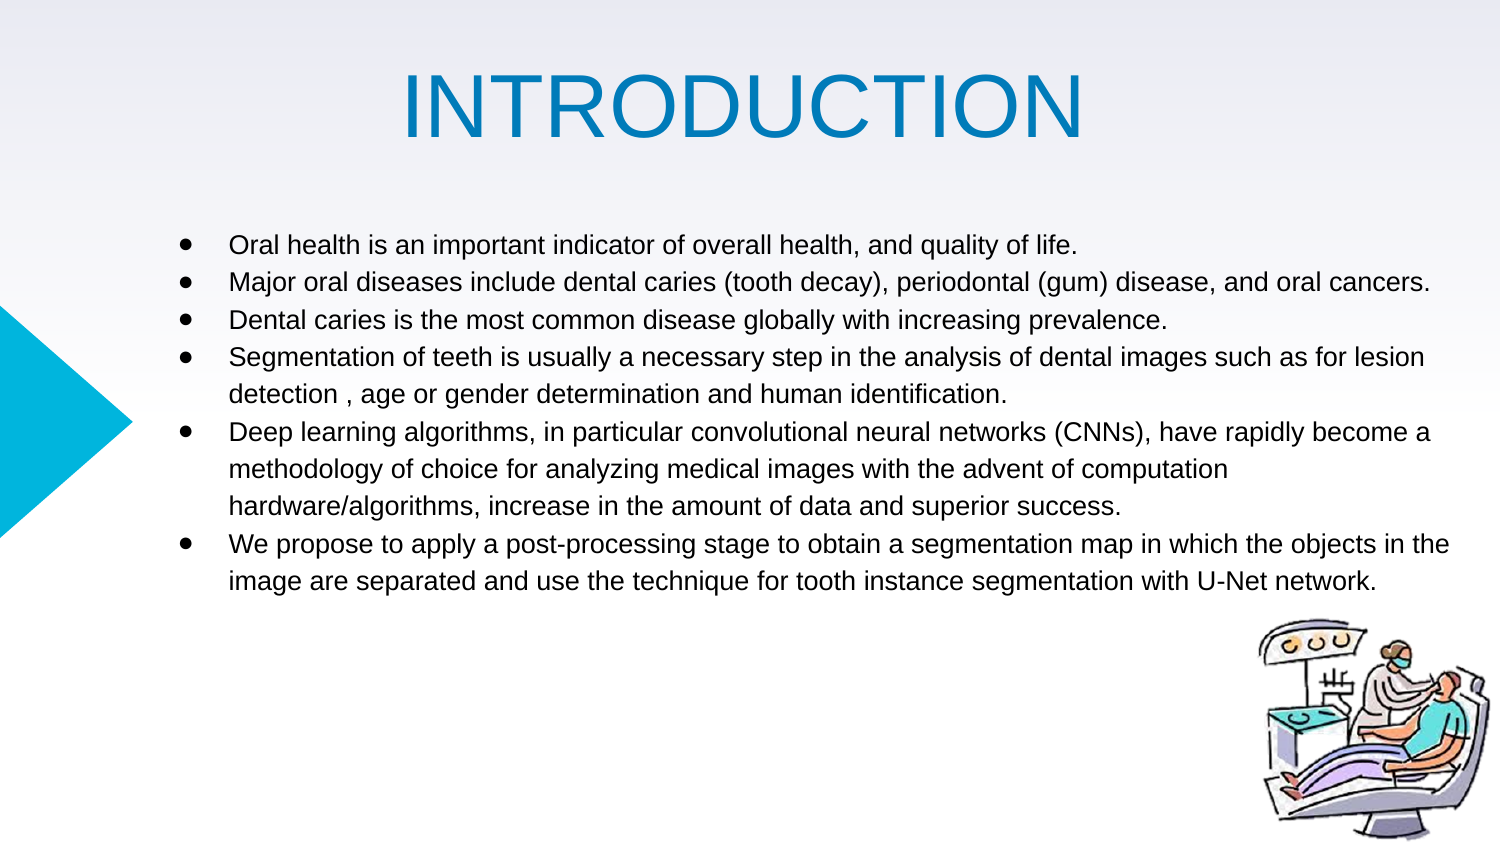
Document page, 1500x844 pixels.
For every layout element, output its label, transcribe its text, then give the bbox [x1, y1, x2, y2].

picture [1240, 605, 1500, 844]
subtitle Oral health is an important indicator of overall health, and quality of life. Major oral diseases include dental caries (tooth decay), periodontal (gum) disease, and oral cancers. Dental caries is the most common disease globally with increasing prevalence. Segmentation of teeth is usually a necessary step in the analysis of dental images such as for lesion detection , age or gender determination and human identification. Deep learning algorithms, in particular convolutional neural networks (CNNs), have rapidly become a methodology of choice for analyzing medical images with the advent of computation hardware/algorithms, increase in the amount of data and superior success. We propose to apply a post-processing stage to obtain a segmentation map in which the objects in the image are separated and use the technique for tooth instance segmentation with U-Net network. [153, 222, 1454, 747]
title INTRODUCTION [400, 0, 1100, 155]
